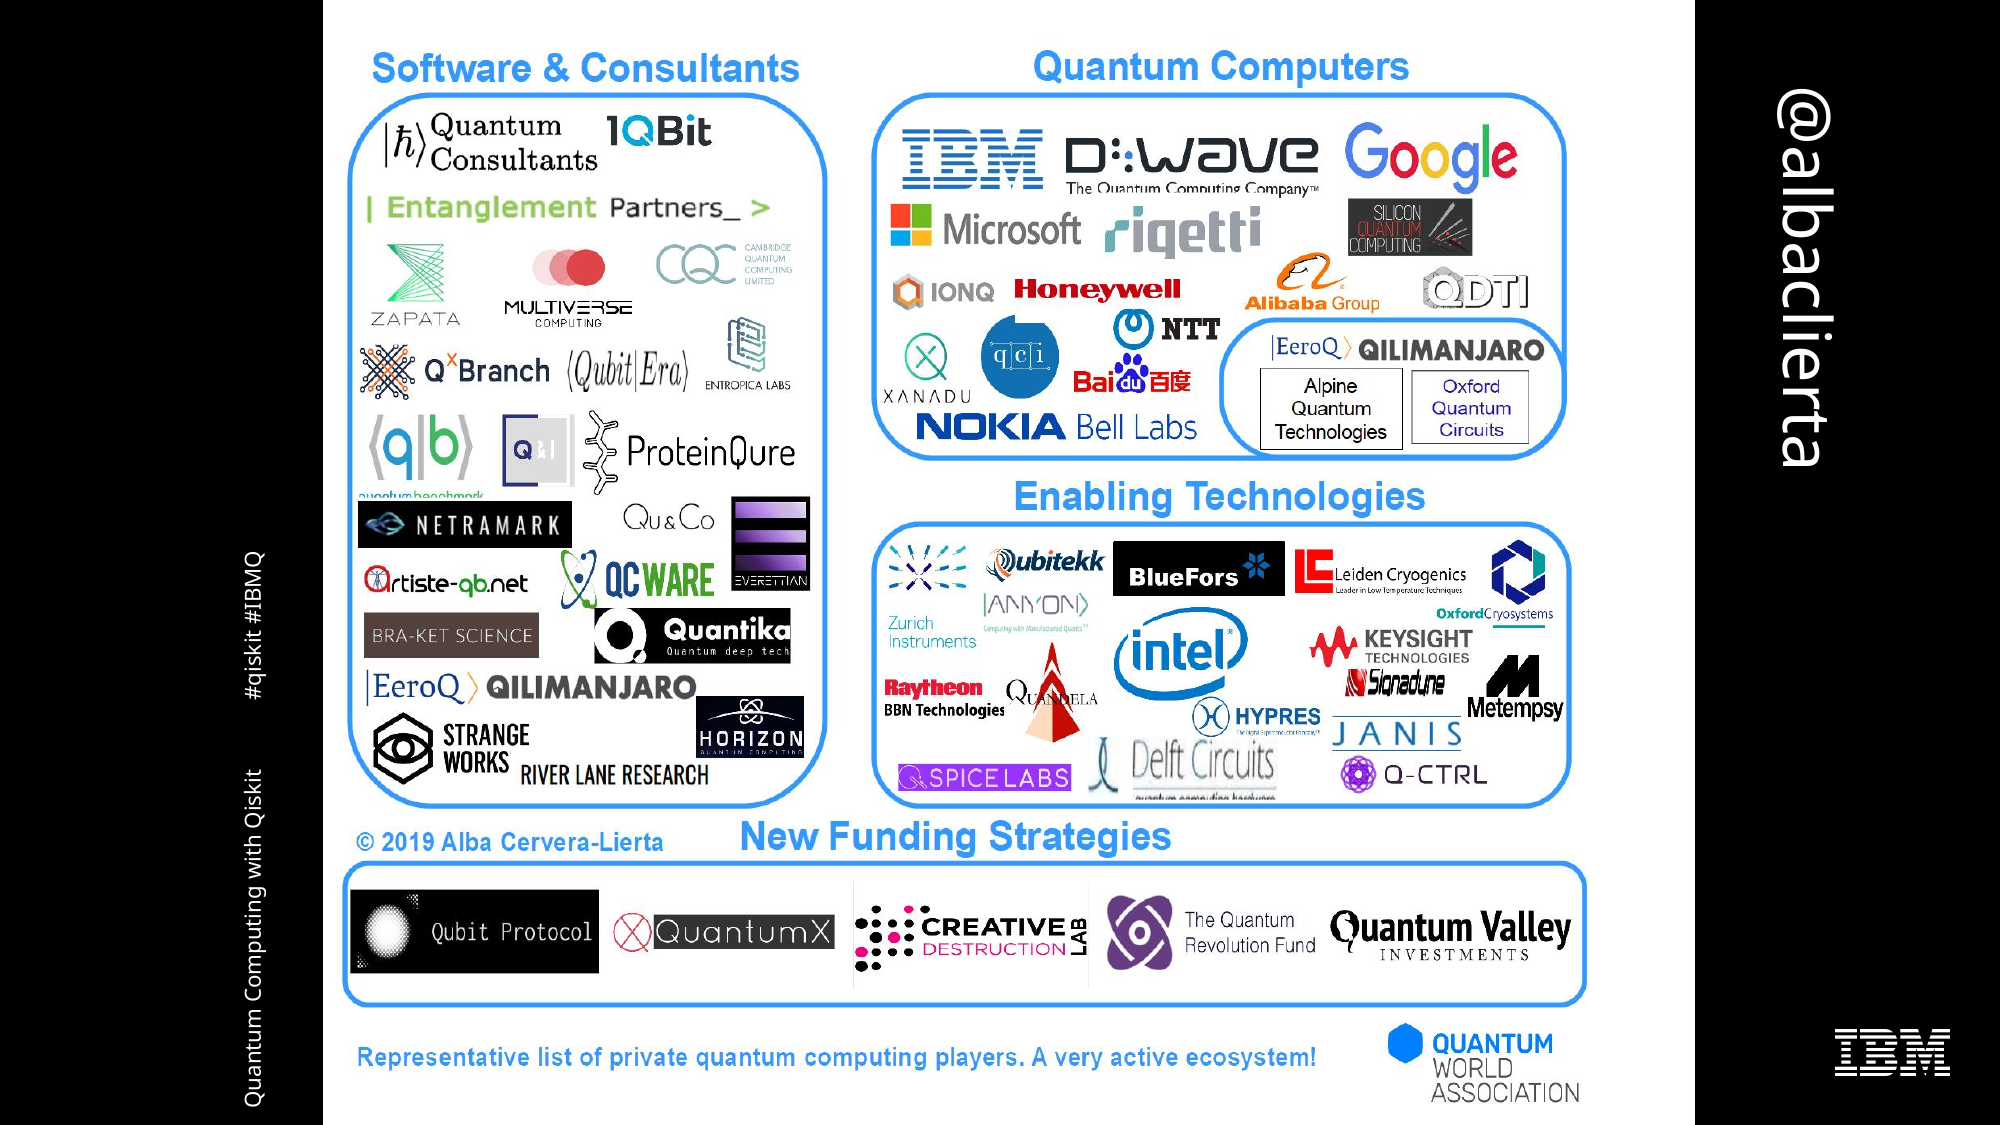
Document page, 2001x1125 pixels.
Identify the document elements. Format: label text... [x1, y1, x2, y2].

title @albaclierta [1697, 0, 1902, 582]
footer Quantum Computing with Qiskit #qiskit #IBMQ [215, 78, 289, 1109]
picture [1835, 1029, 1950, 1076]
picture [322, 0, 1696, 1125]
